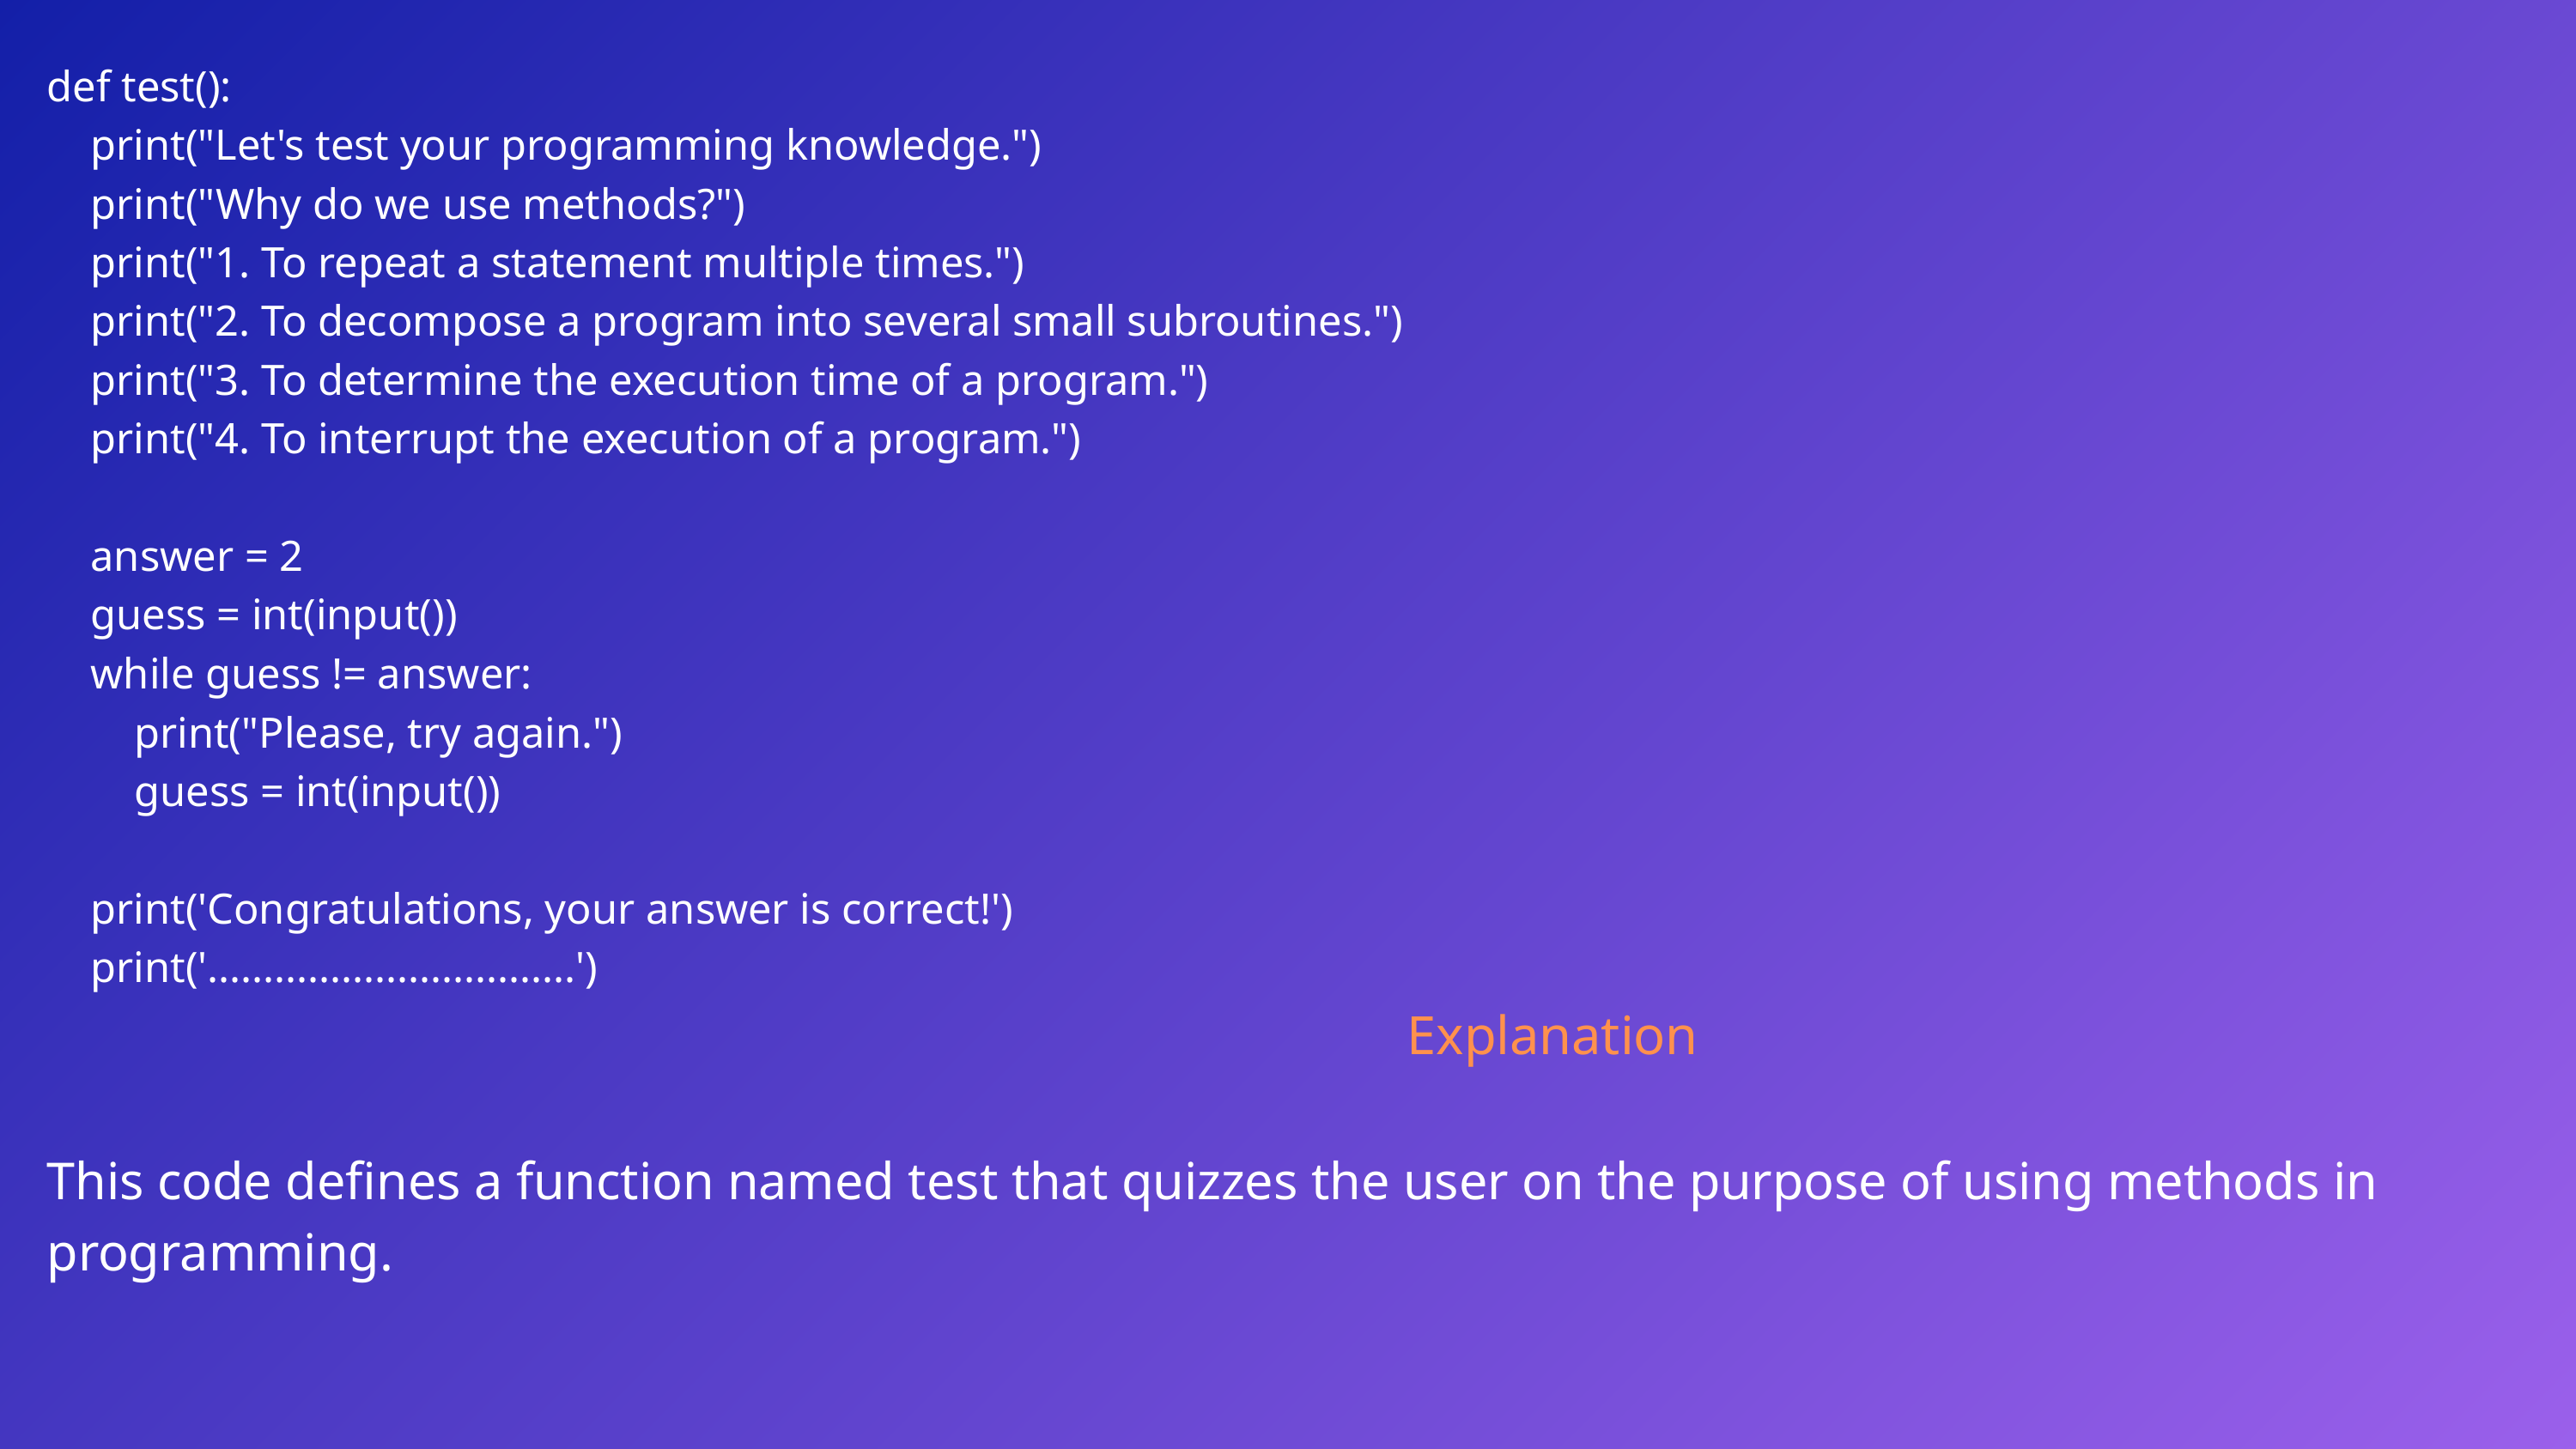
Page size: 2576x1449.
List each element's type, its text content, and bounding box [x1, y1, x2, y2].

text_box def test(): print("Let's test your programming knowledge.") print("Why do we use methods?") print("1. To repeat a statement multiple times.") print("2. To decompose a program into several small subroutines.") print("3. To determine the execution time of a program.") print("4. To interrupt the execution of a program.") answer = 2 guess = int(input()) while guess != answer: print("Please, try again.") guess = int(input()) print('Congratulations, your answer is correct!') print('.................................') Explanation This code defines a function named test that quizzes the user on the purpose of using methods in programming. [46, 51, 2498, 1355]
